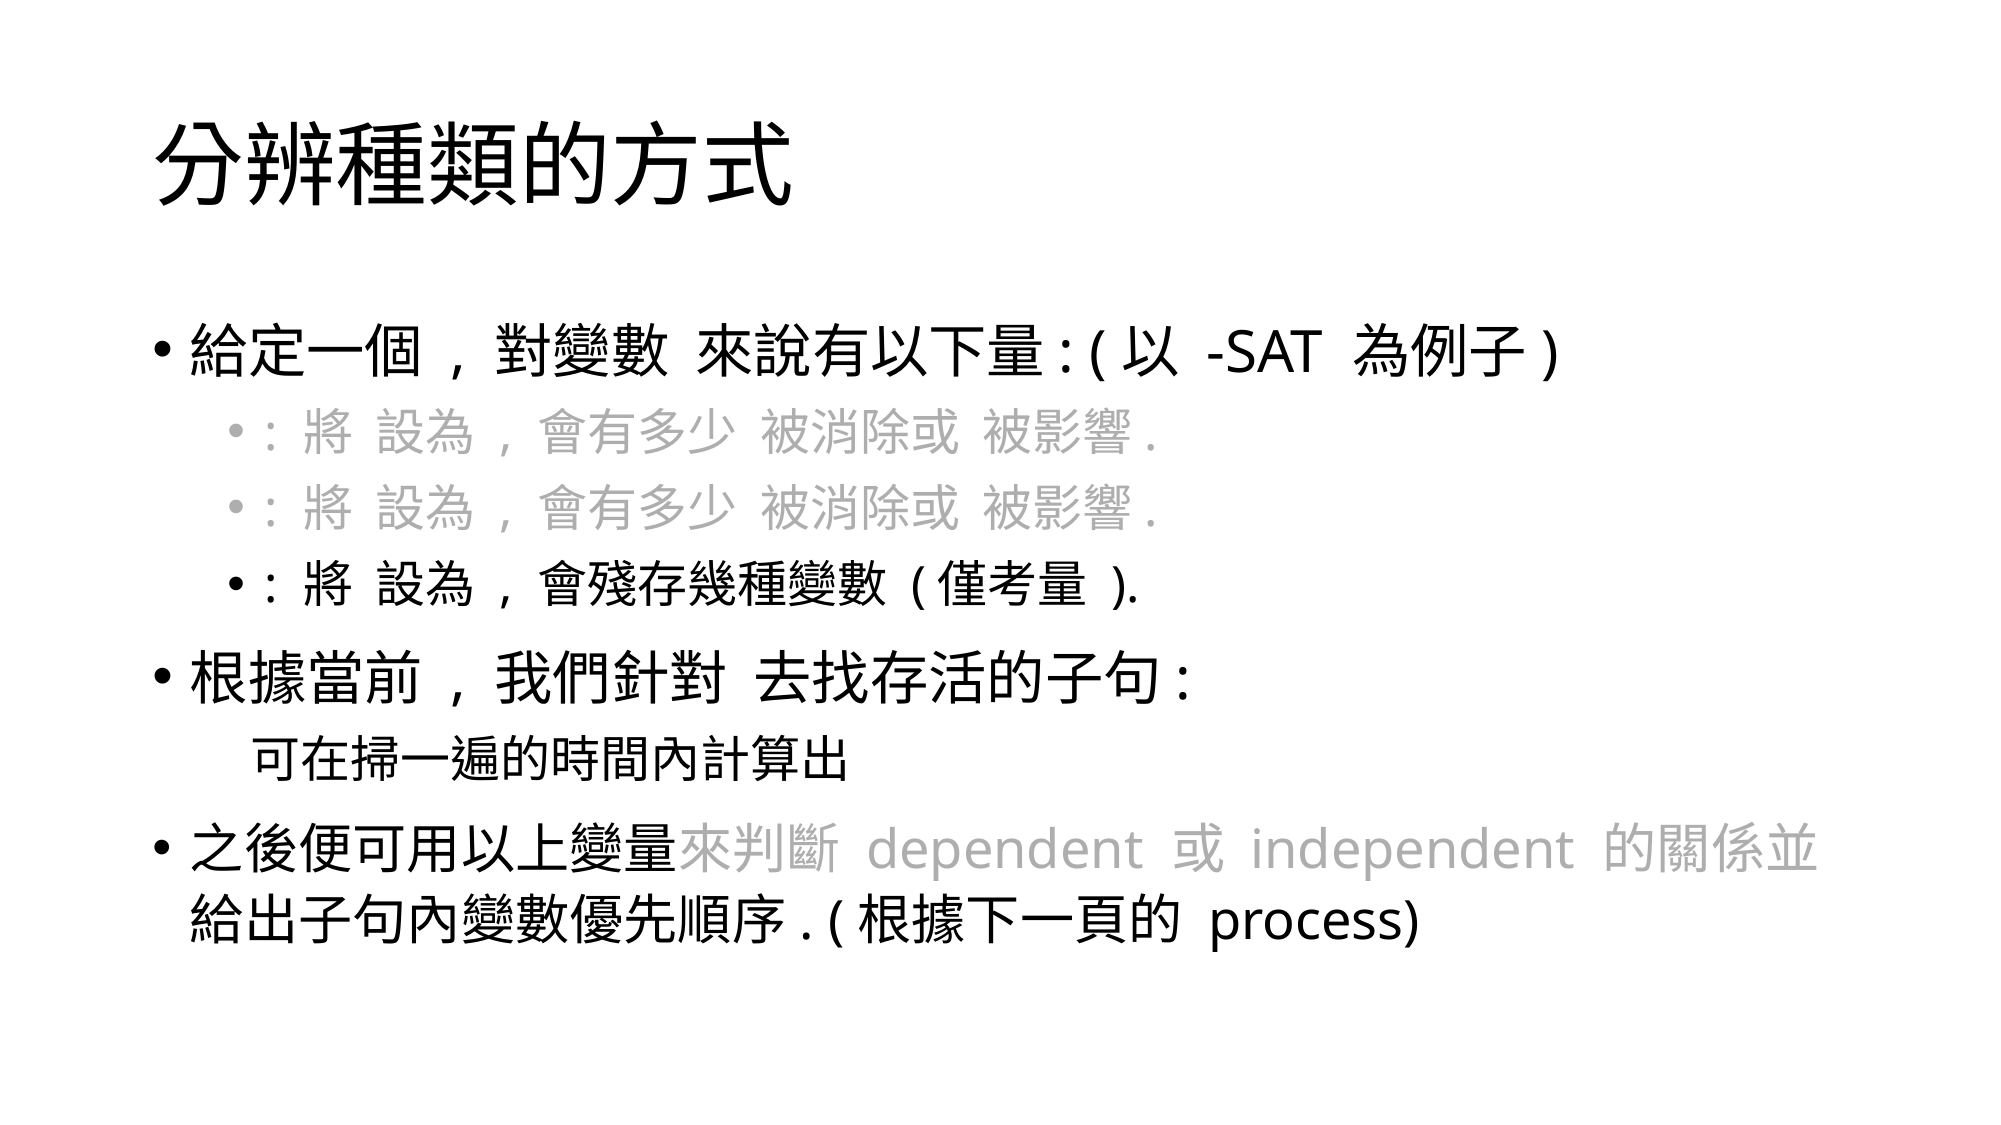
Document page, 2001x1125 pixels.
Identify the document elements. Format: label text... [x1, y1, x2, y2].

title 分辨種類的方式 [137, 59, 1863, 278]
